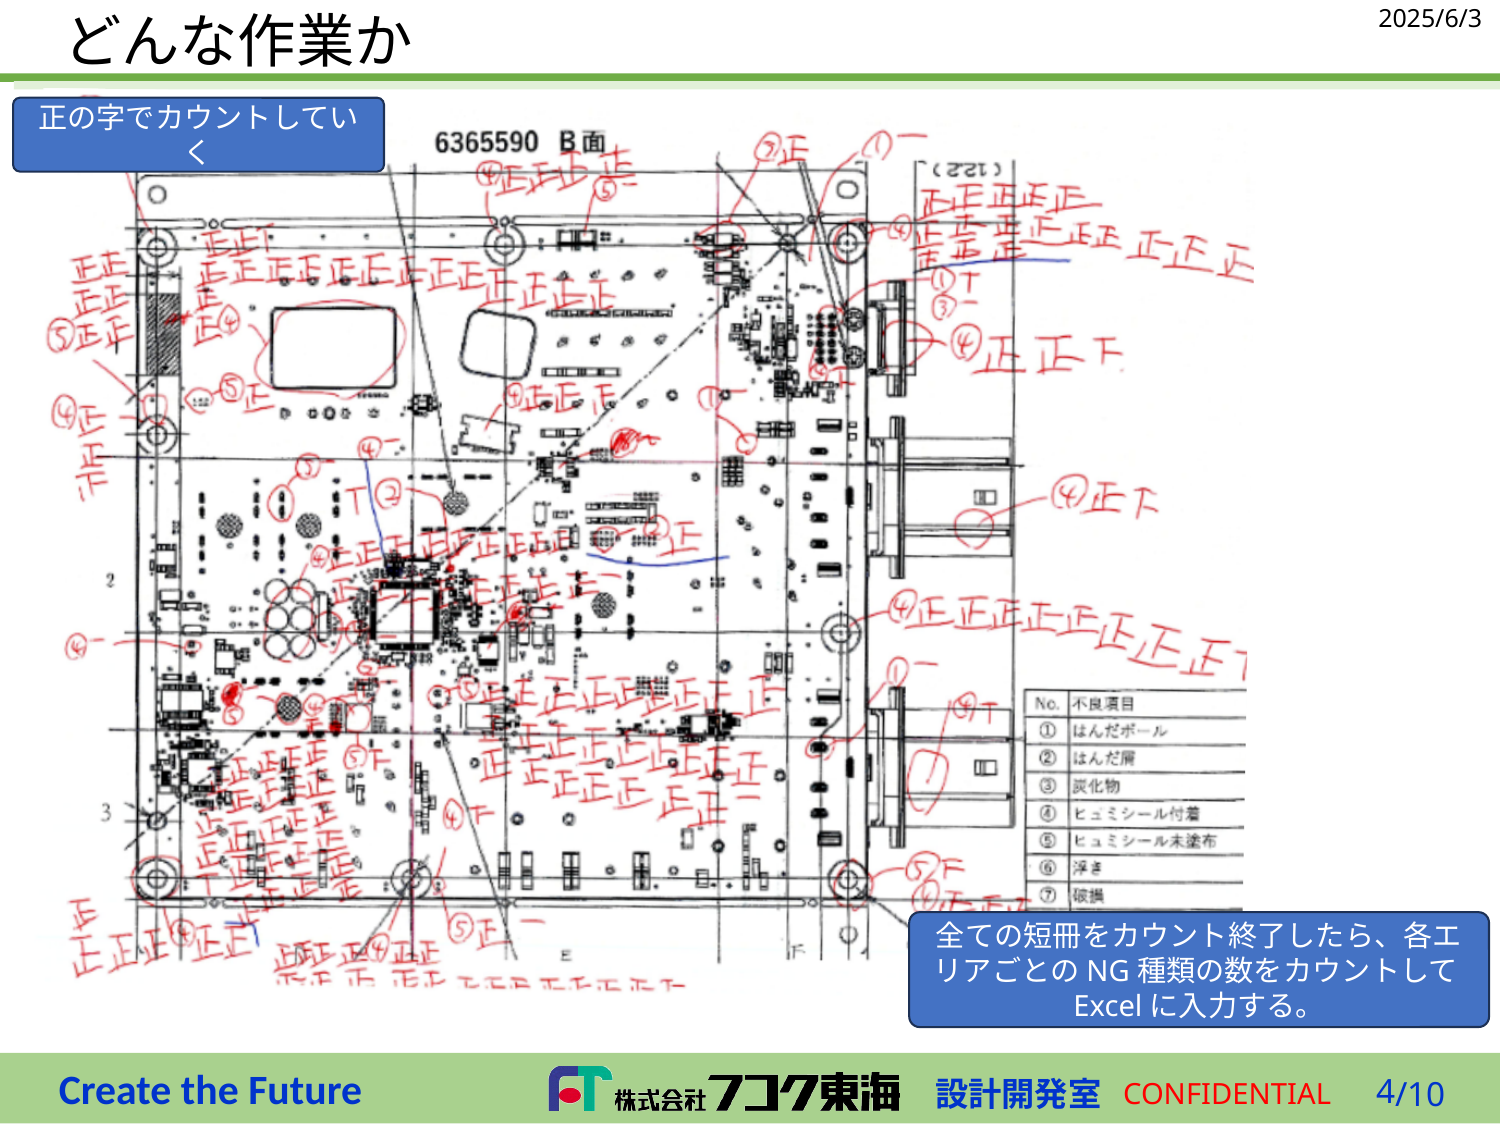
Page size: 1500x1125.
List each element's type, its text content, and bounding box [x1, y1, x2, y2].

picture [547, 1065, 900, 1111]
title どんな作業か [48, 6, 1263, 81]
footer /10 [1396, 1062, 1500, 1123]
text_box 全ての短冊をカウント終了したら、各エリアごとのNG種類の数をカウントしてExcelに入力する。 [908, 911, 1491, 1029]
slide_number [1167, 2, 1500, 63]
slide_number 4 [1312, 1062, 1396, 1123]
text_box 正の字でカウントしていく [12, 96, 379, 173]
picture [29, 89, 1257, 1003]
